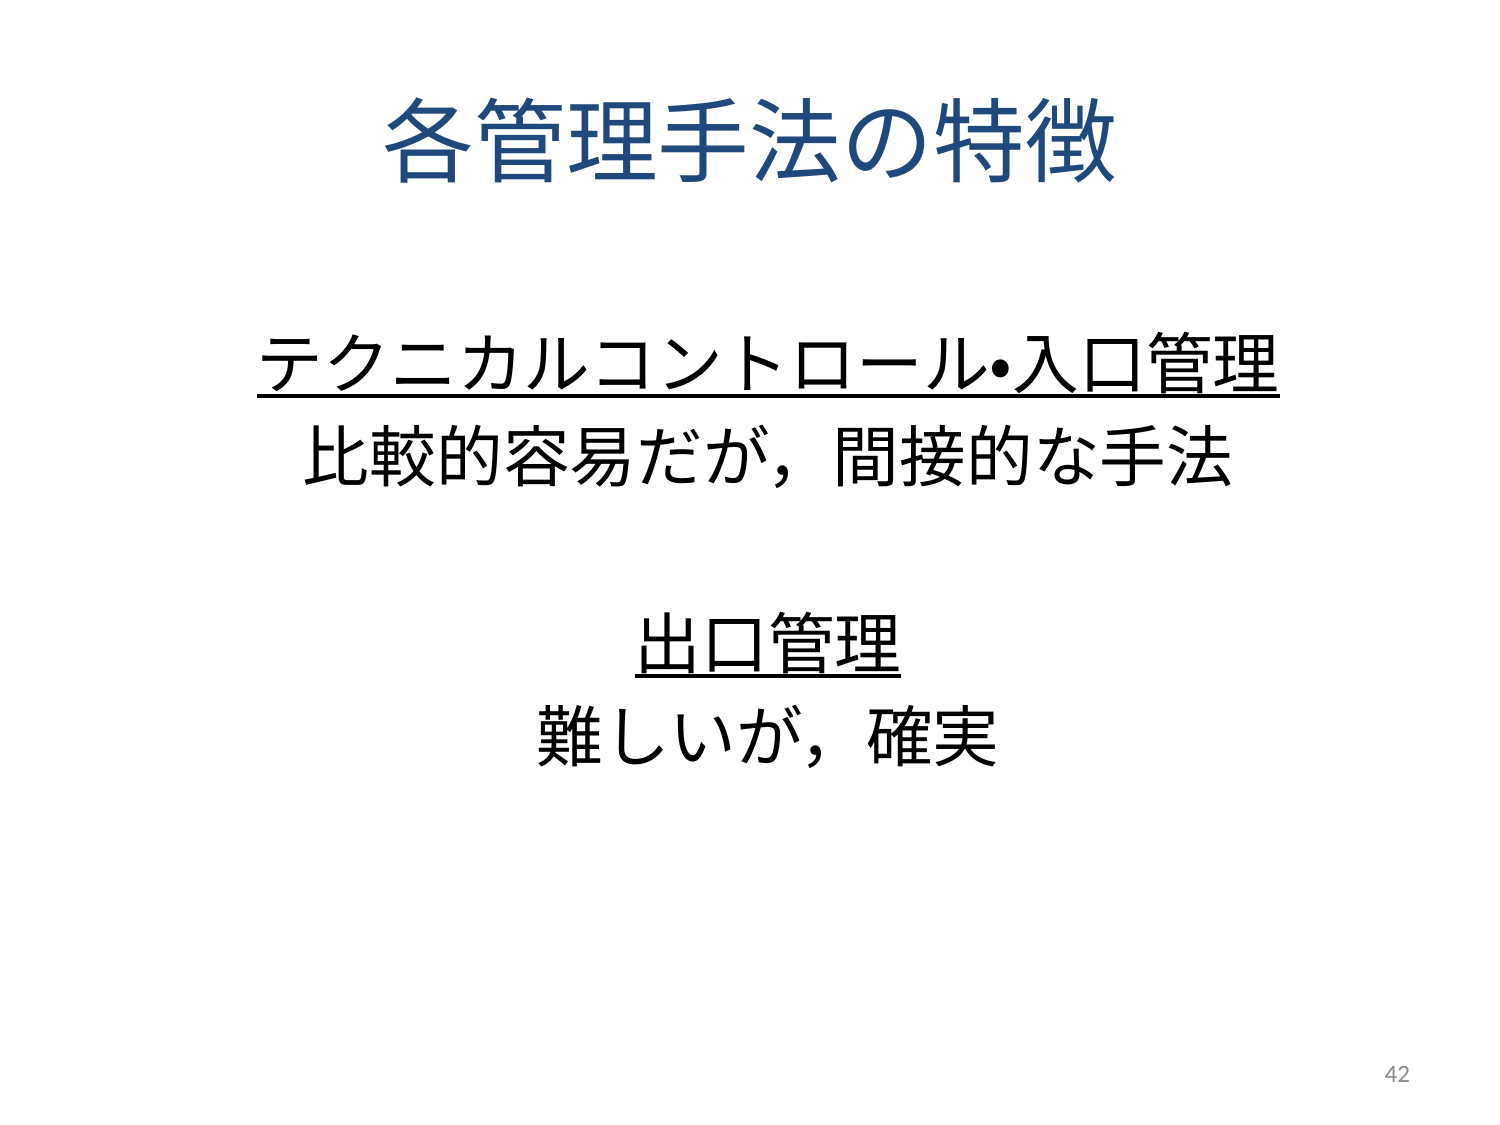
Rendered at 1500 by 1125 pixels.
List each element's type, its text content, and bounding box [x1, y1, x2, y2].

list テクニカルコントロール・入口管理 比較的容易だが，間接的な手法 出口管理 難しいが，確実 [51, 314, 1486, 1018]
slide_number 42 [1074, 1042, 1425, 1103]
title 各管理手法の特徴 [75, 45, 1425, 233]
